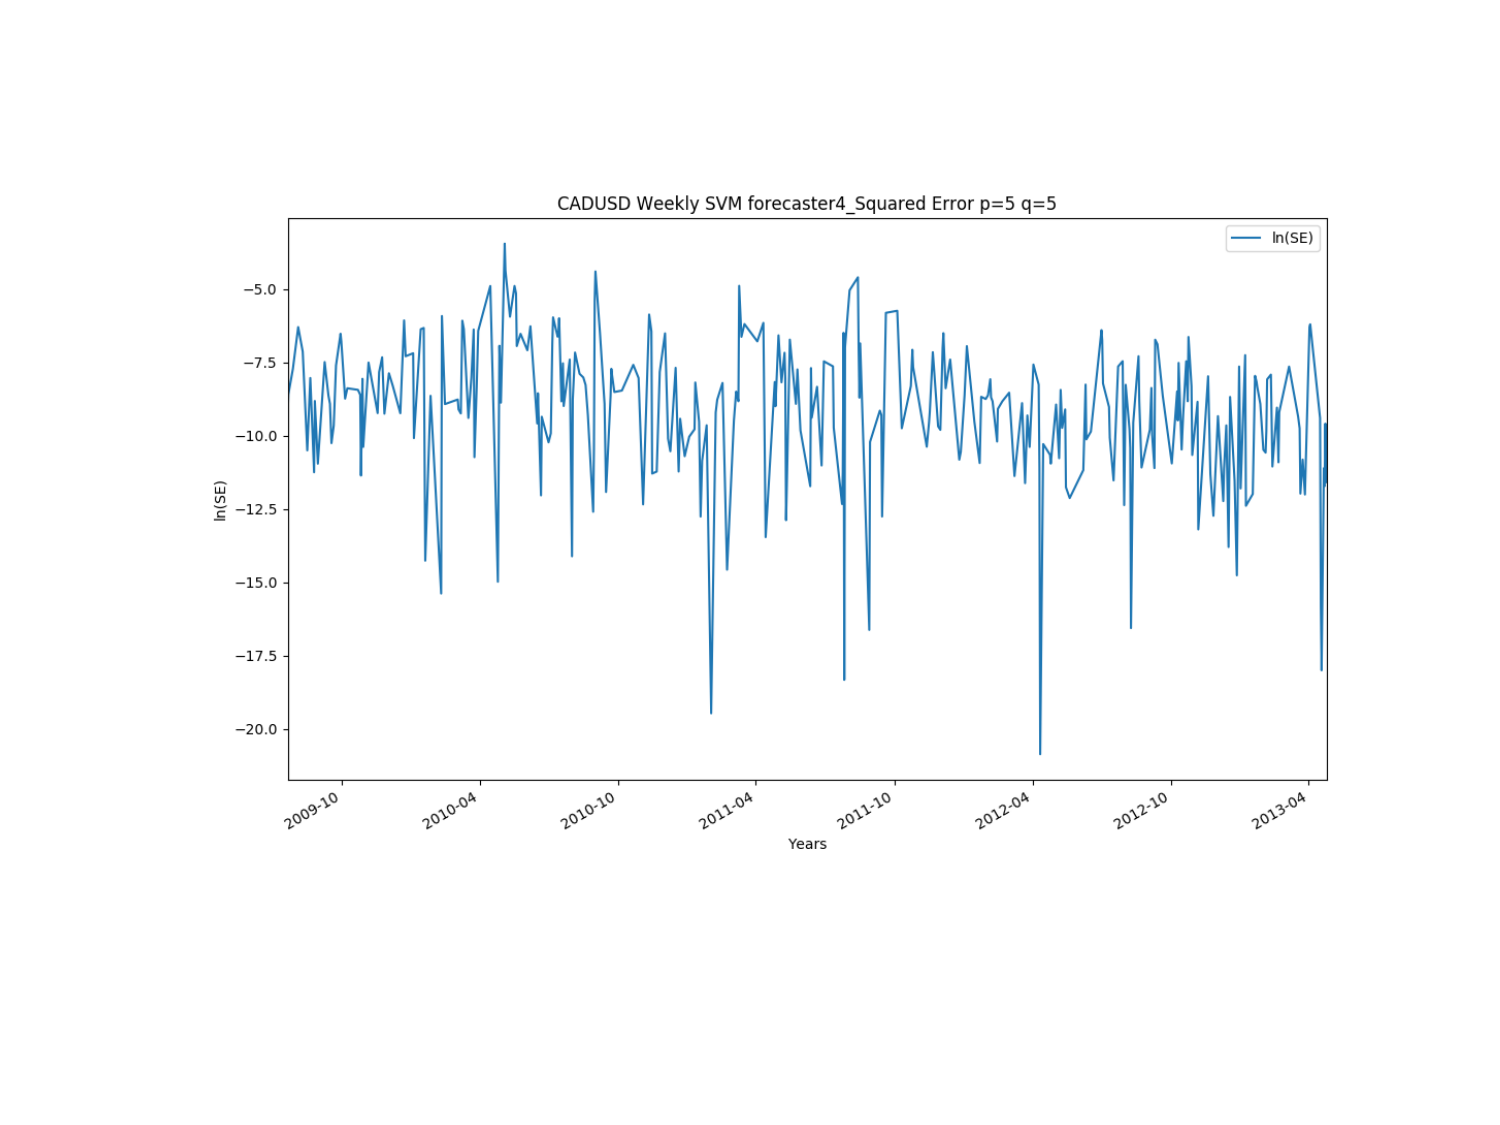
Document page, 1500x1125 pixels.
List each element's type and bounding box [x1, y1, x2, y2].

picture [119, 119, 1461, 946]
